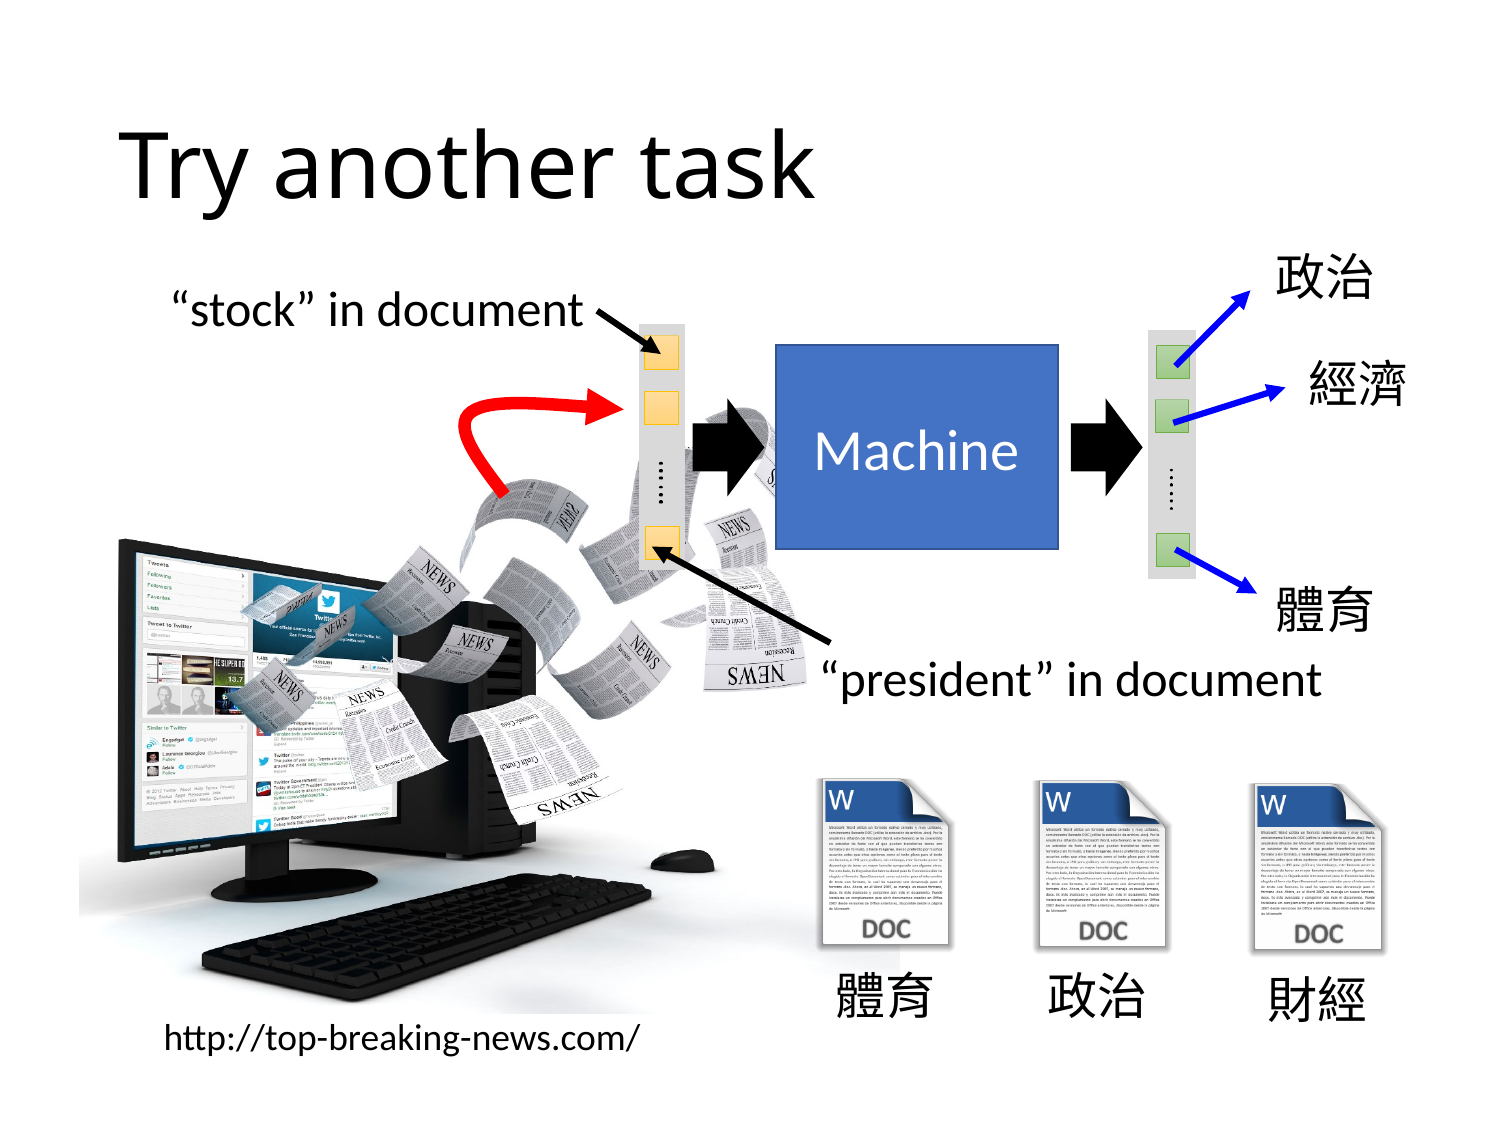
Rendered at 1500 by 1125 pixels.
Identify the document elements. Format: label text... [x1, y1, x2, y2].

text_box “president” in document [900, 639, 1353, 714]
picture [1227, 782, 1408, 962]
text_box 政治 [996, 957, 1197, 1032]
text_box [1070, 398, 1143, 497]
text_box “stock” in document [122, 269, 632, 345]
text_box 財經 [1217, 961, 1418, 1037]
picture [1012, 779, 1192, 959]
text_box 體育 [1261, 571, 1462, 646]
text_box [1173, 387, 1286, 423]
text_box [597, 310, 661, 354]
text_box 政治 [1261, 237, 1491, 313]
text_box http://top-breaking-news.com/ [148, 1014, 656, 1065]
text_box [1175, 549, 1257, 594]
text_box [1175, 290, 1251, 366]
text_box 經濟 [1293, 345, 1500, 421]
title Try another task [103, 59, 1397, 278]
picture [1147, 330, 1196, 579]
text_box Machine [775, 344, 1059, 550]
text_box 體育 [785, 956, 986, 1032]
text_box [651, 546, 831, 643]
picture [79, 324, 975, 1014]
